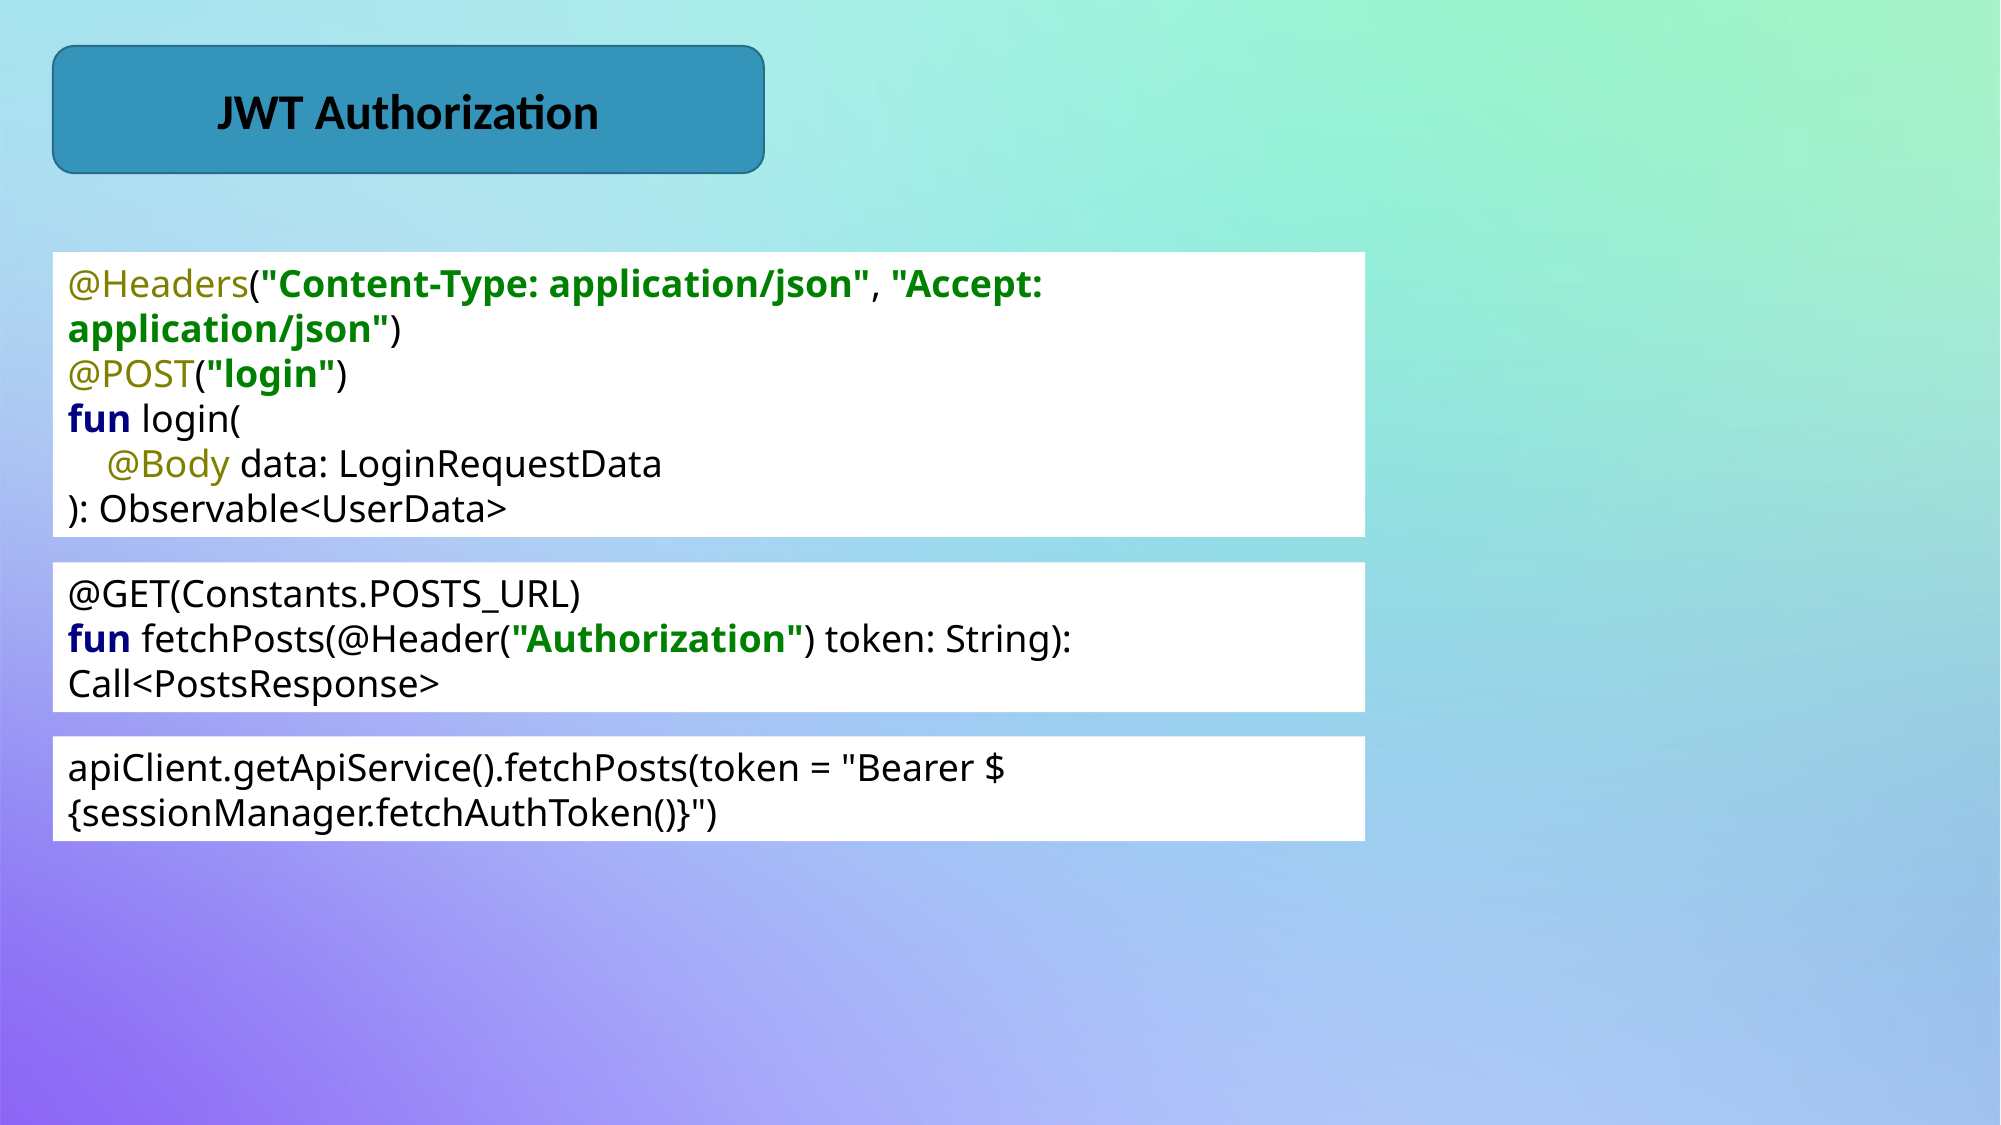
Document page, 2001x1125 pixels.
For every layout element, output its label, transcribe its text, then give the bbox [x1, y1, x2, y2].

text_box apiClient.getApiService().fetchPosts(token = "Bearer ${sessionManager.fetchAuthToken()}") [52, 736, 1366, 842]
text_box @Headers("Content-Type: application/json", "Accept: application/json") @POST("login") fun login( @Body data: LoginRequestData ): Observable<UserData> [52, 252, 1366, 537]
text_box JWT Authorization [51, 44, 765, 175]
picture [0, 0, 2001, 1125]
text_box @GET(Constants.POSTS_URL) fun fetchPosts(@Header("Authorization") token: String): Call<PostsResponse> [52, 562, 1366, 713]
